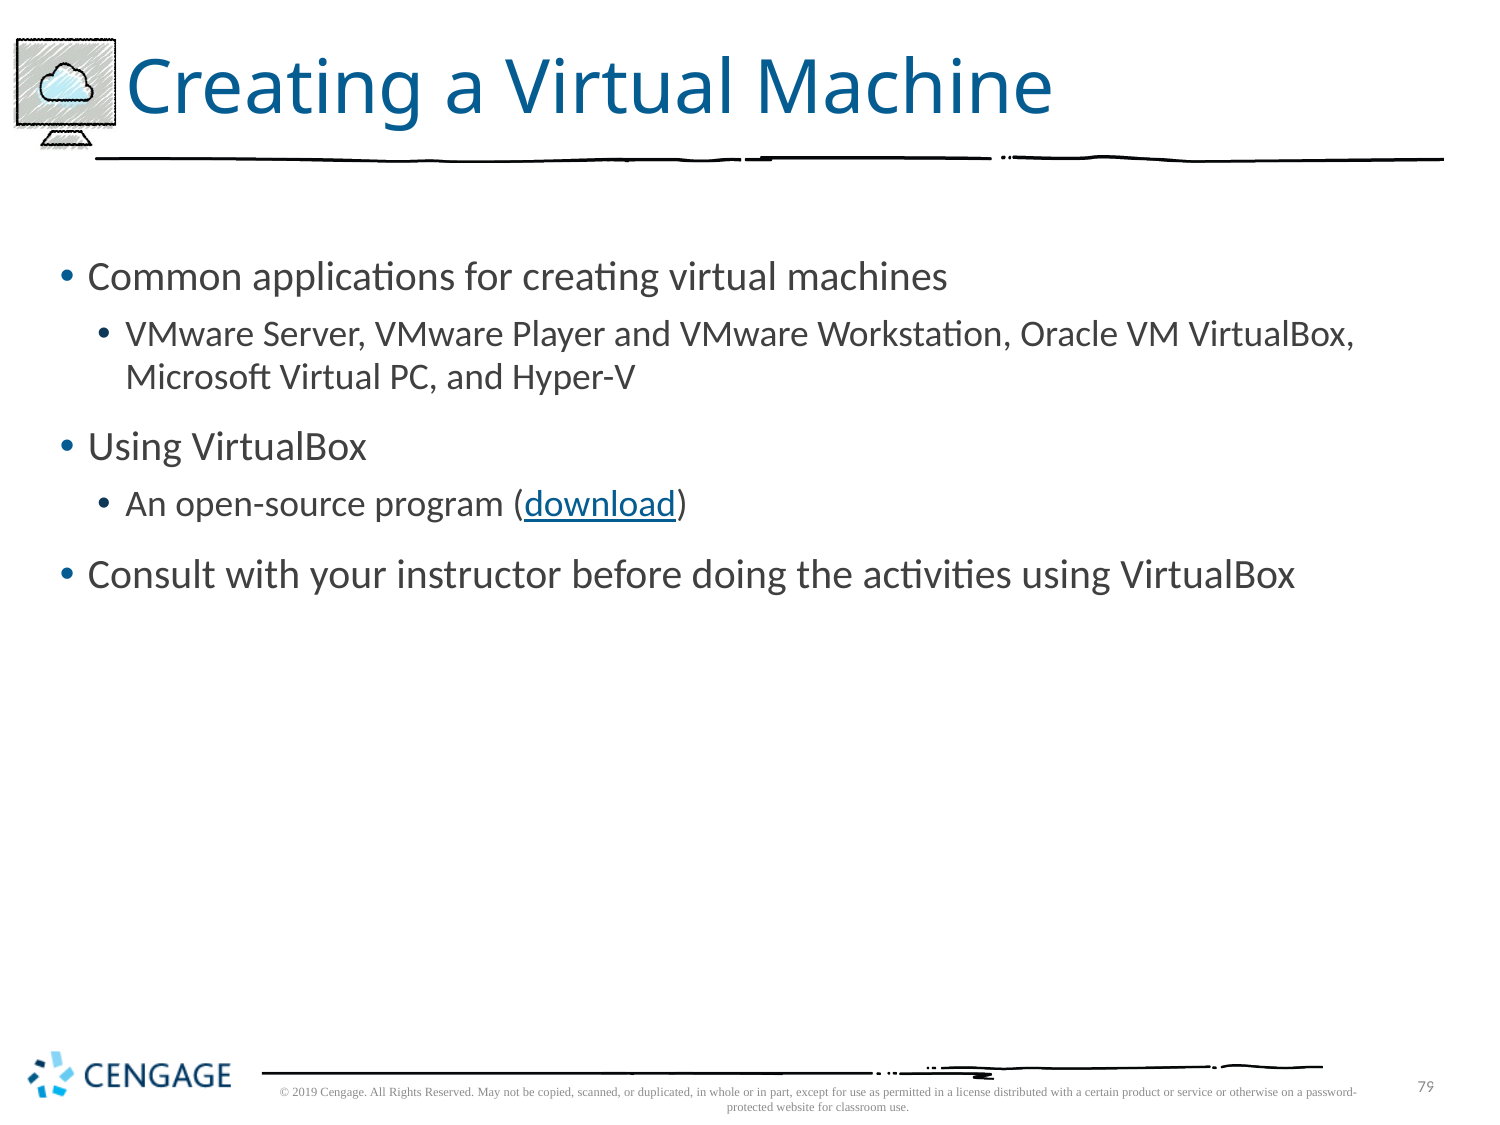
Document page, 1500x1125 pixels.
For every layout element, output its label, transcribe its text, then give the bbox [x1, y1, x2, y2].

picture [7, 1037, 244, 1111]
title Creating a Virtual Machine [125, 66, 1442, 116]
picture [12, 36, 117, 151]
footer © 2019 Cengage. All Rights Reserved. May not be copied, scanned, or duplicated, in whole or in part, except for use as permitted in a license distributed with a certain product or service or otherwise on a password-protected website for classroom use. [261, 1079, 1375, 1120]
slide_number 79 [1412, 1037, 1500, 1100]
picture [261, 1064, 1323, 1079]
list Common applications for creating virtual machines VMware Server, VMware Player and VMware Workstation, Oracle VM VirtualBox, Microsoft Virtual PC, and Hyper-V Using VirtualBox An open-source program (download) Consult with your instructor before doing the activities using VirtualBox [59, 252, 1441, 602]
picture [95, 155, 1444, 163]
